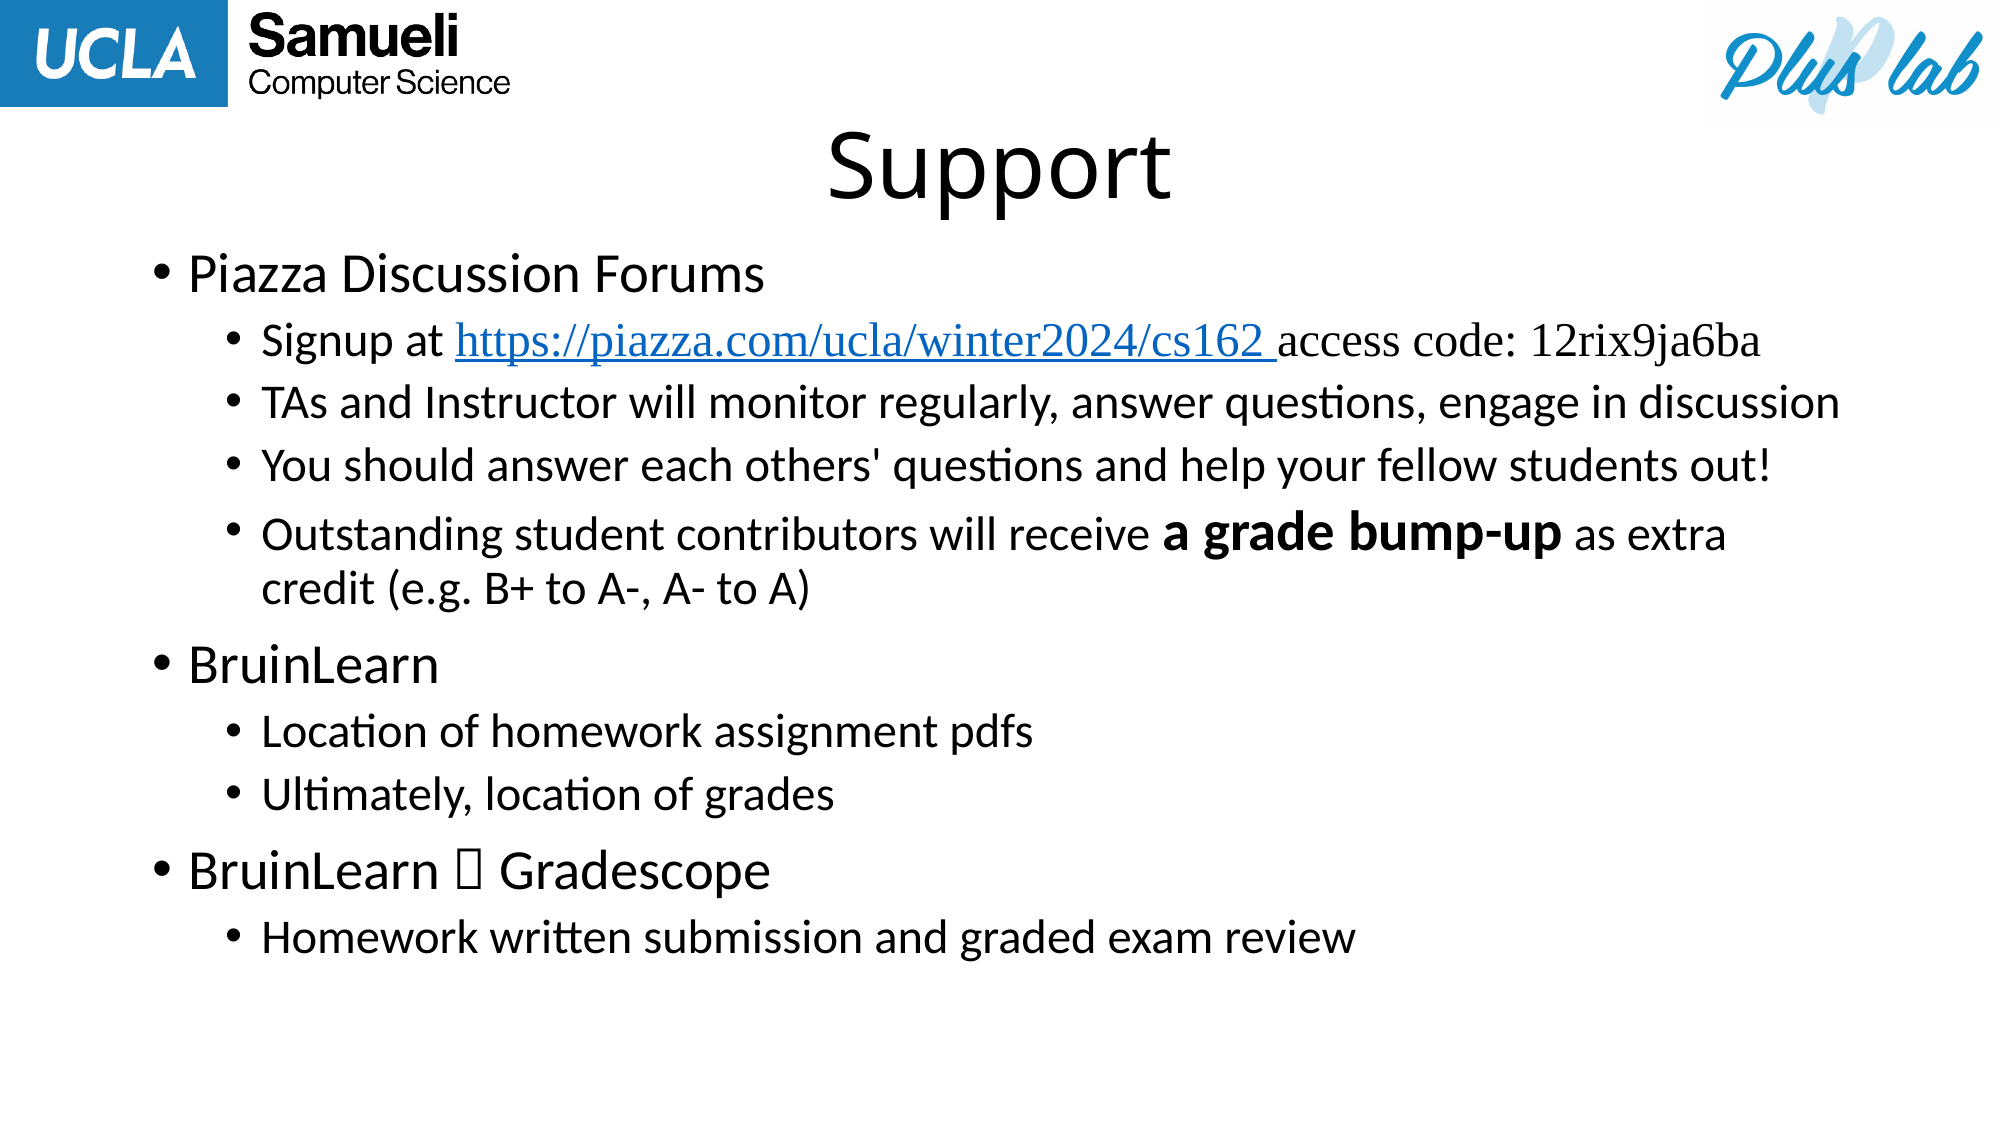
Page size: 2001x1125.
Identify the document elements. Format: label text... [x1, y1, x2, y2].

picture [1703, 0, 2000, 132]
picture [0, 0, 510, 107]
title Support [137, 59, 1863, 236]
list Piazza Discussion Forums Signup at https://piazza.com/ucla/winter2024/cs162 access code: 12rix9ja6ba TAs and Instructor will monitor regularly, answer questions, engage in discussion You should answer each others' questions and help your fellow students out! Outstanding student contributors will receive a grade bump-up as extra credit (e.g. B+ to A-, A- to A) BruinLearn Location of homework assignment pdfs Ultimately, location of grades BruinLearn  Gradescope Homework written submission and graded exam review [137, 236, 1863, 1014]
